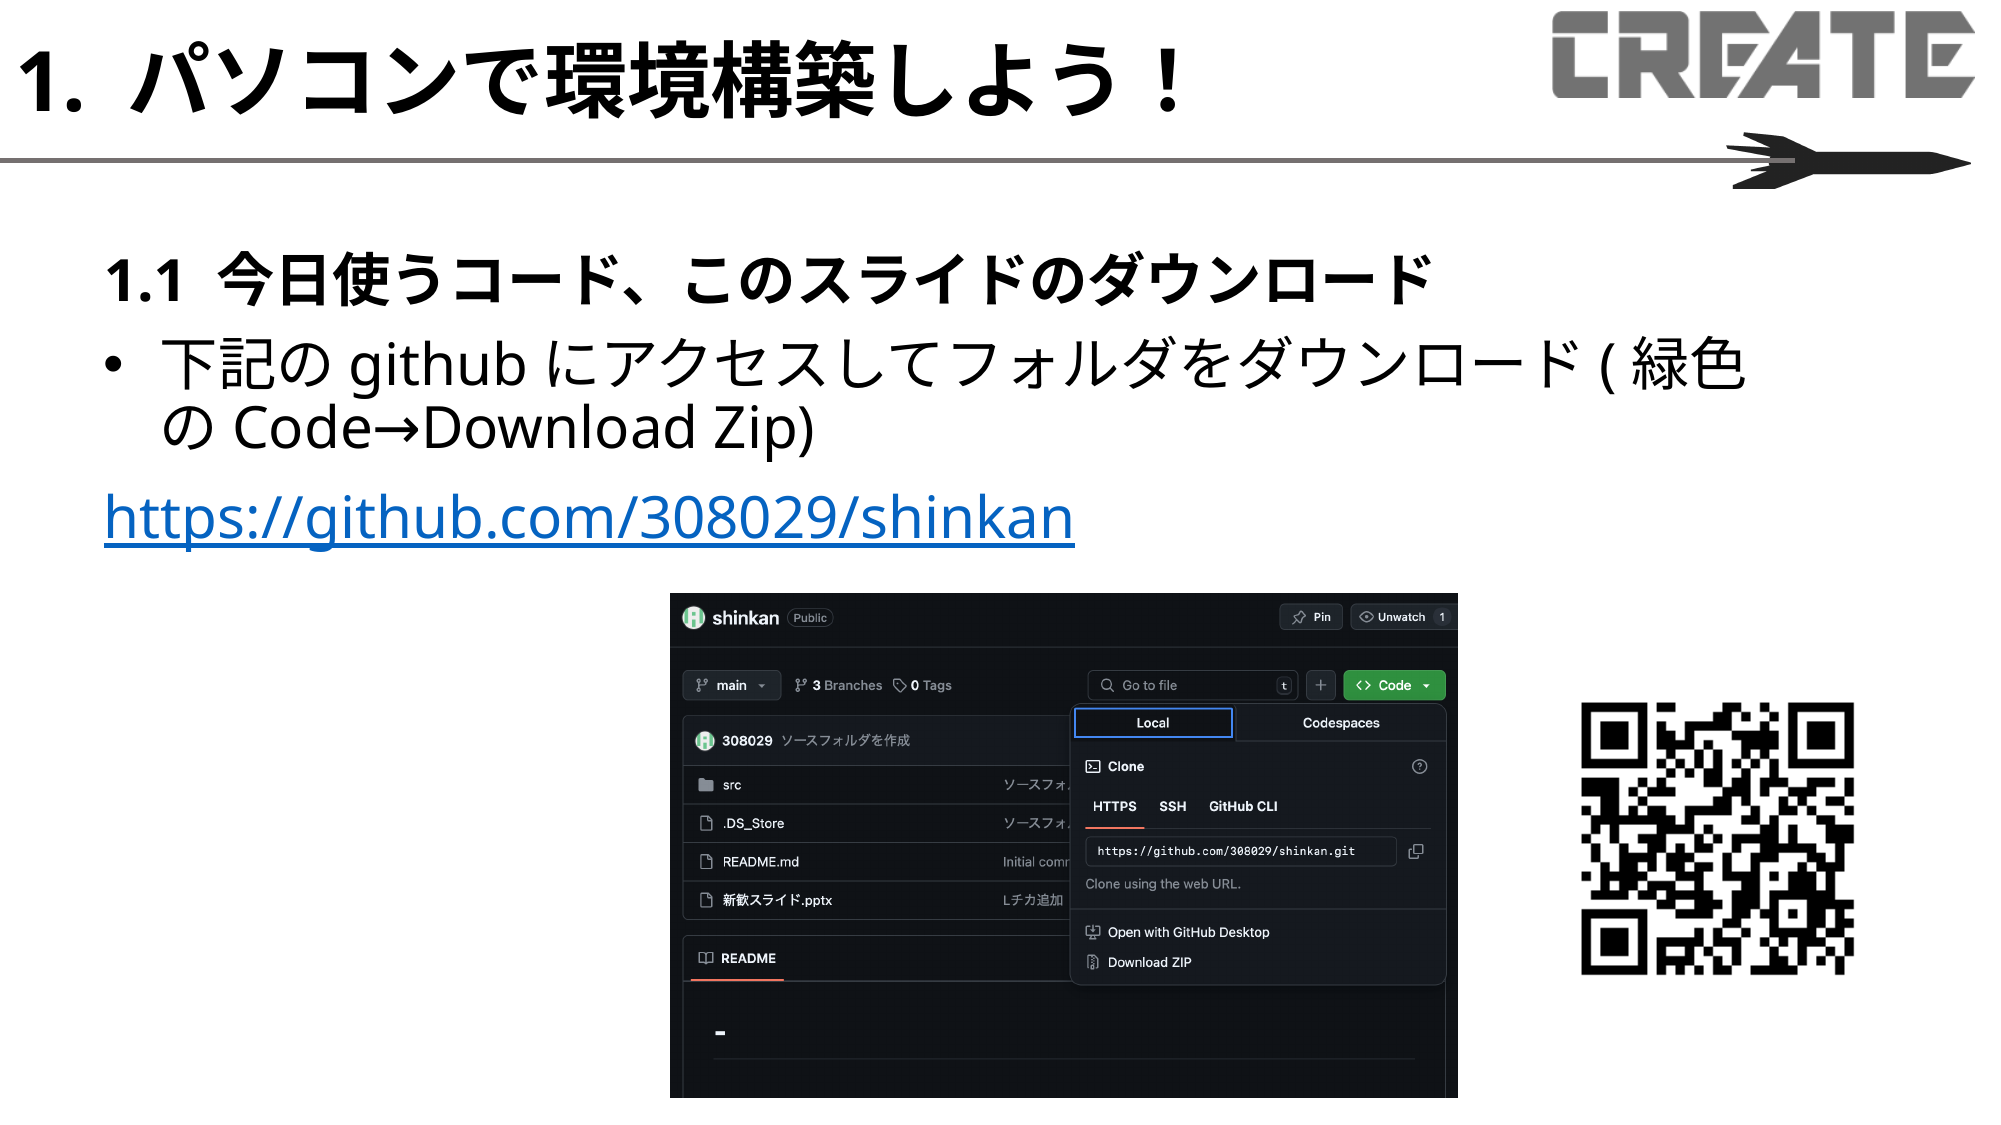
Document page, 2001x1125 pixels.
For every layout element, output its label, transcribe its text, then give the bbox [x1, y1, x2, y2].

title 1. パソコンで環境構築しよう！ [0, 0, 1521, 168]
picture [1726, 133, 1971, 189]
picture [669, 592, 1458, 1099]
list 1.1 今日使うコード、このスライドのダウンロード 下記のgithubにアクセスしてフォルダをダウンロード(緑色のCode→Download Zip) https://github.com/308029/shinkan [70, 243, 1796, 958]
picture [1552, 11, 1975, 98]
picture [1548, 670, 1887, 1009]
